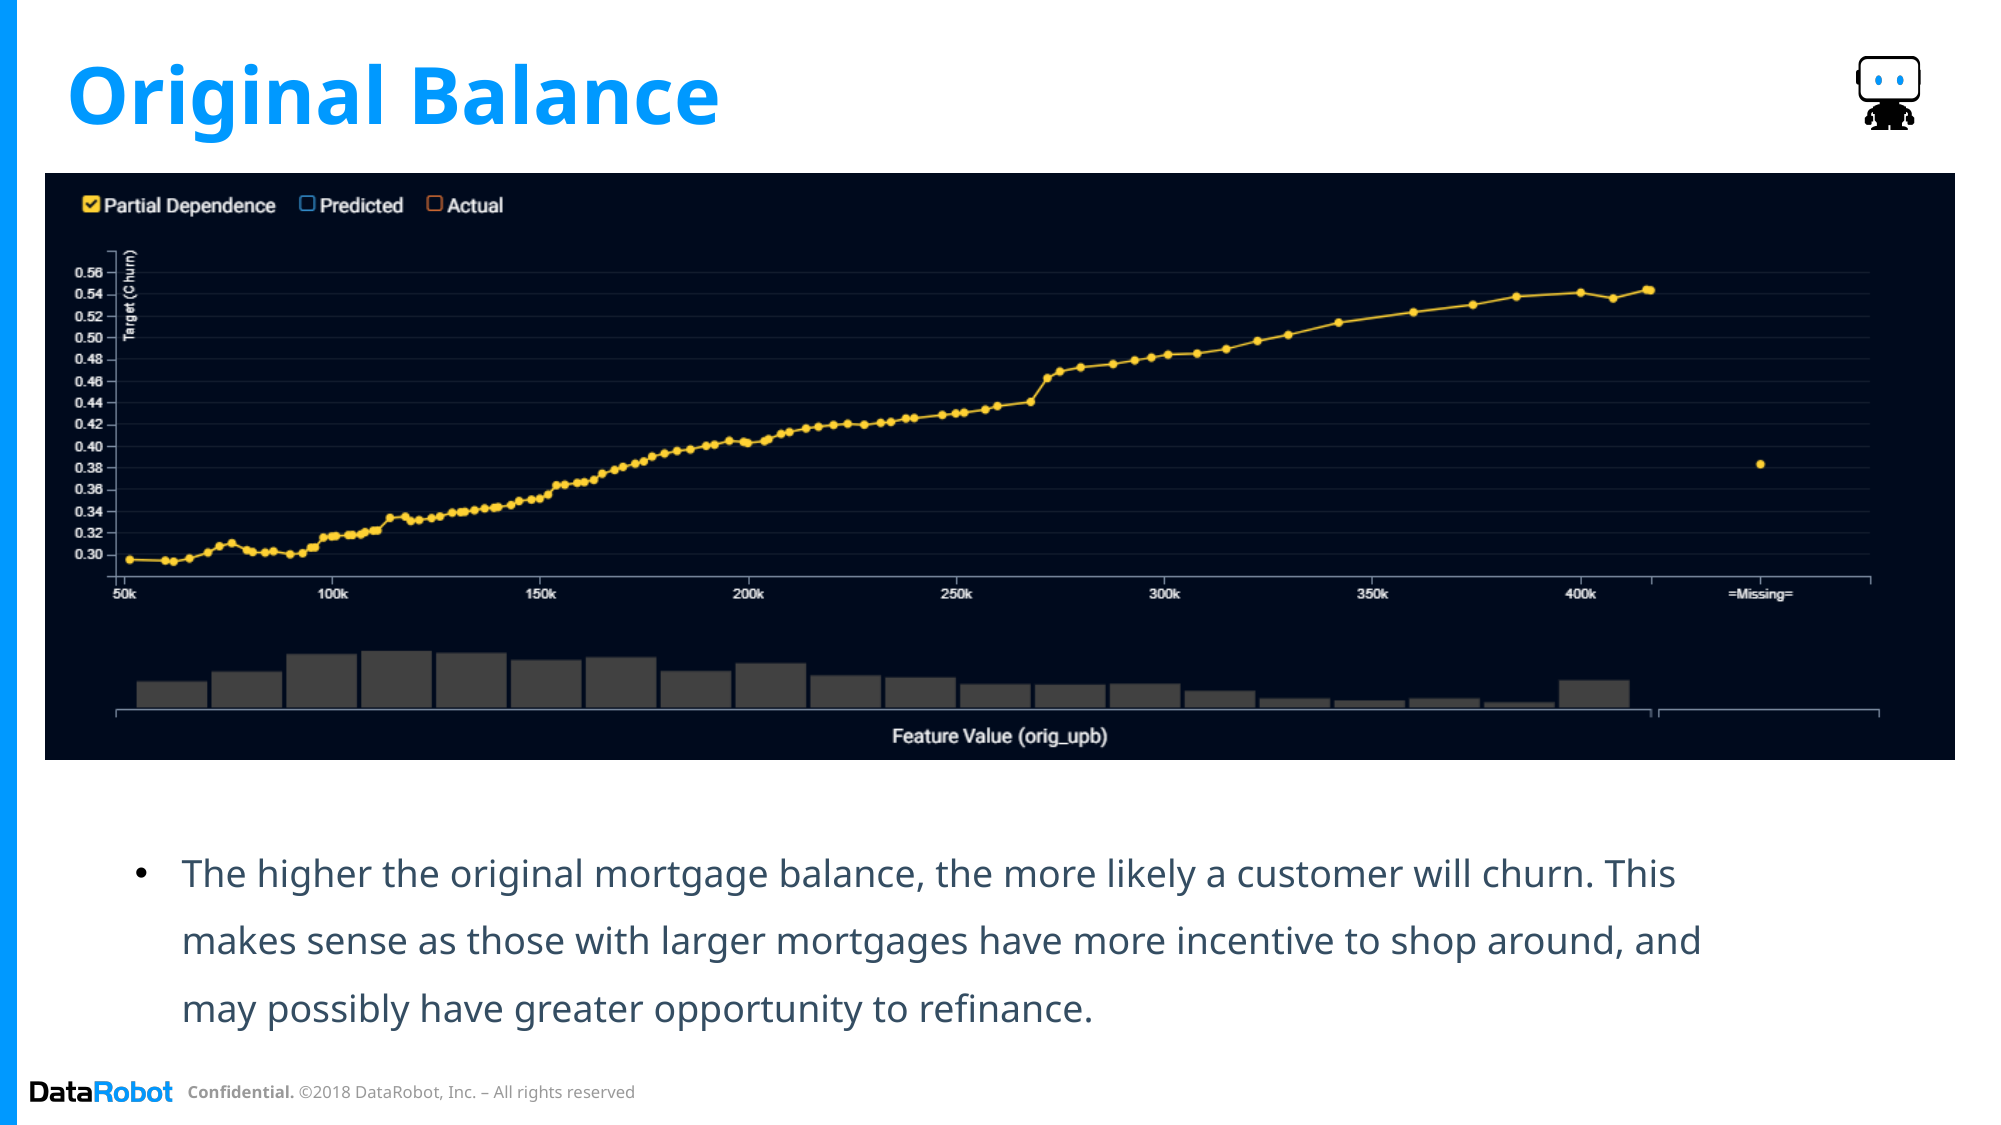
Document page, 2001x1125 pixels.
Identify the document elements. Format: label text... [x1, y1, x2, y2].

picture [44, 173, 1956, 761]
text_box The higher the original mortgage balance, the more likely a customer will churn. This makes sense as those with larger mortgages have more incentive to shop around, and may possibly have greater opportunity to refinance. [120, 820, 1736, 1038]
picture [28, 1081, 173, 1102]
picture [1856, 56, 1921, 130]
title Original Balance [51, 48, 1699, 130]
